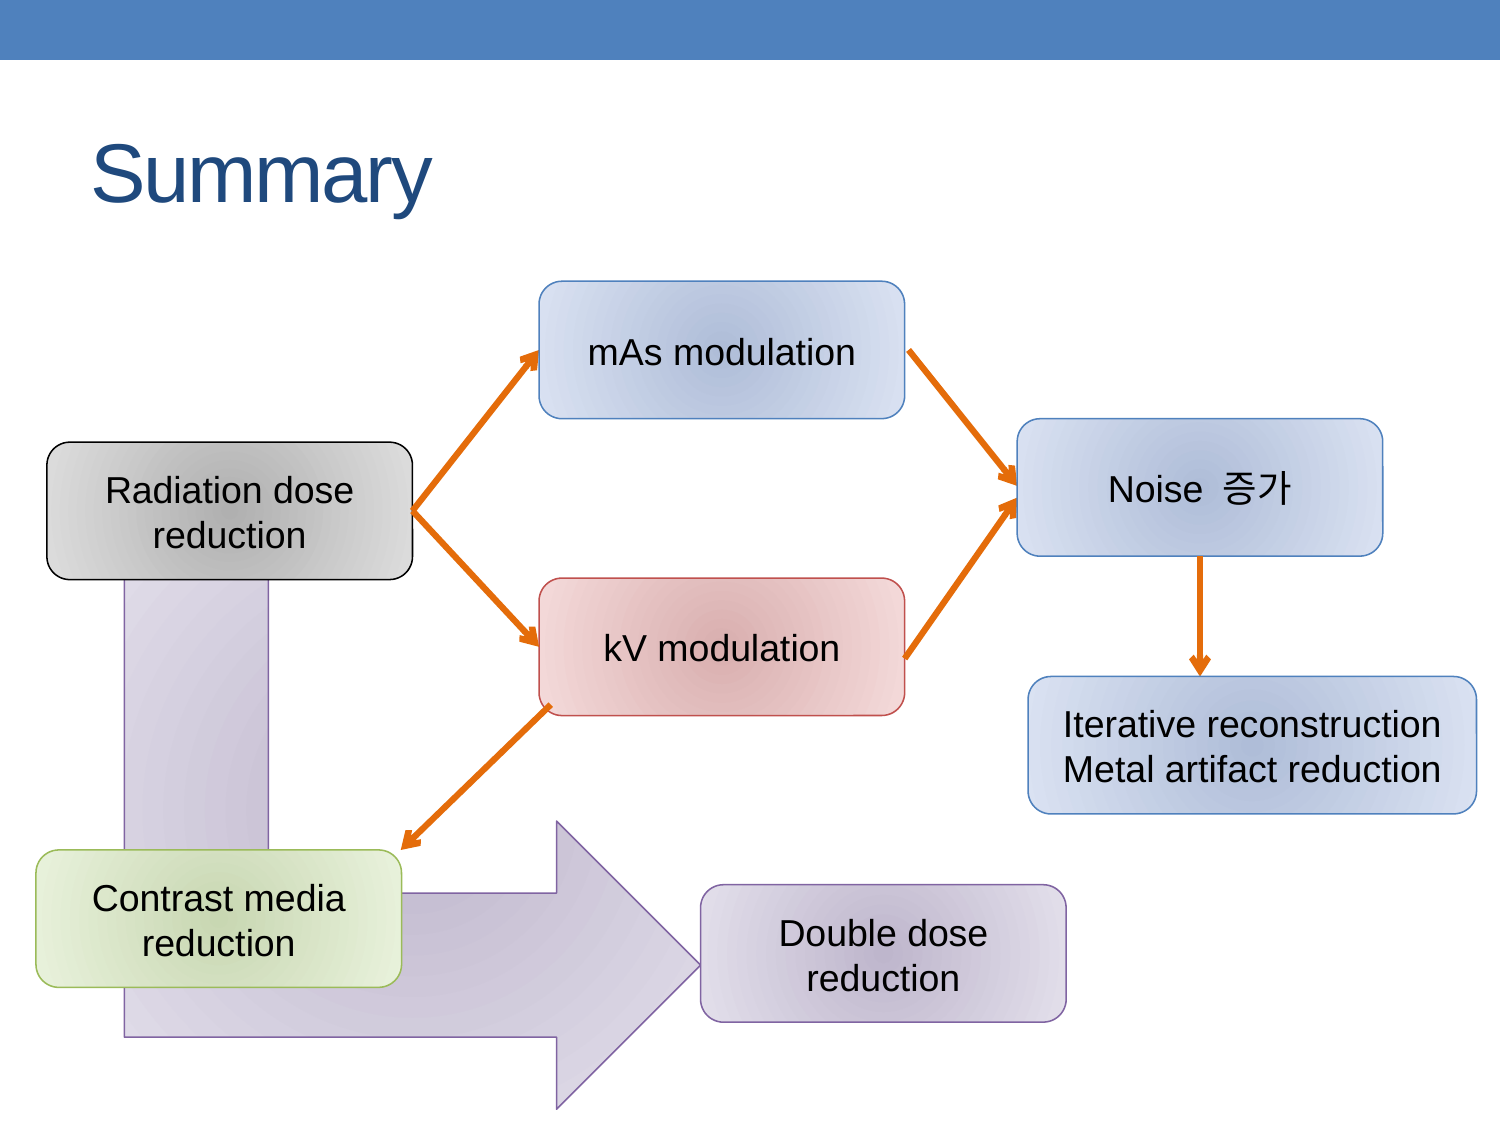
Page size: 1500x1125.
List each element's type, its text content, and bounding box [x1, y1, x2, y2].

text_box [904, 497, 1018, 659]
text_box Noise 증가 [1021, 417, 1384, 557]
text_box Iterative reconstruction Metal artifact reduction [1075, 675, 1478, 815]
text_box Radiation dose reduction [46, 441, 409, 581]
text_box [412, 510, 540, 648]
title Summary [75, 87, 1425, 250]
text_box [908, 349, 1018, 487]
text_box mAs modulation [538, 280, 906, 420]
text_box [124, 510, 1067, 1110]
text_box Contrast media reduction [35, 849, 121, 989]
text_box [412, 349, 540, 509]
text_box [400, 704, 551, 851]
